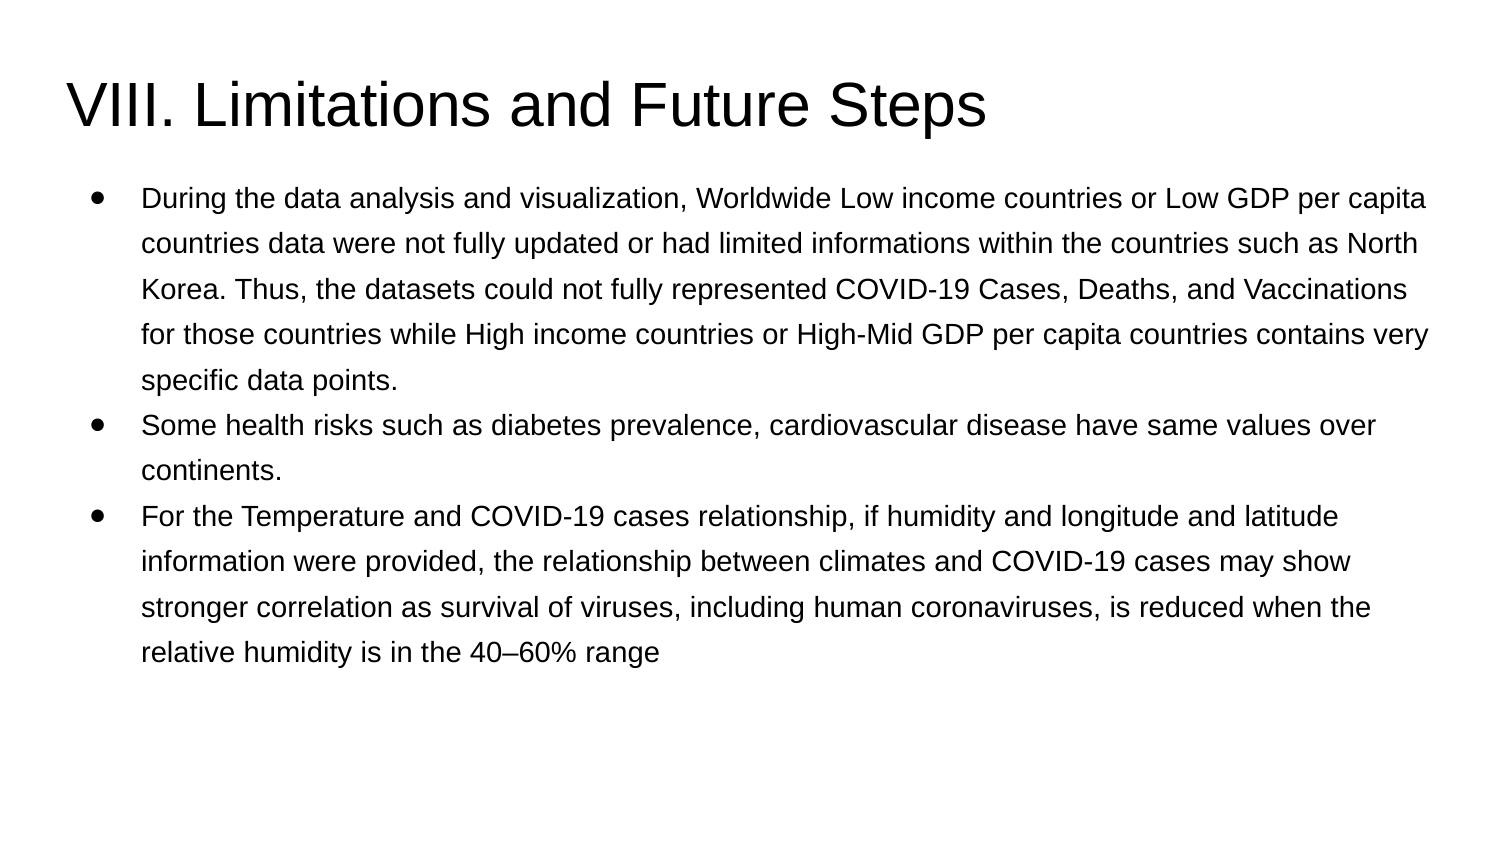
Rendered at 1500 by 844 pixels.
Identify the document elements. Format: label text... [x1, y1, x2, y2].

list During the data analysis and visualization, Worldwide Low income countries or Low GDP per capita countries data were not fully updated or had limited informations within the countries such as North Korea. Thus, the datasets could not fully represented COVID-19 Cases, Deaths, and Vaccinations for those countries while High income countries or High-Mid GDP per capita countries contains very specific data points. Some health risks such as diabetes prevalence, cardiovascular disease have same values over continents. For the Temperature and COVID-19 cases relationship, if humidity and longitude and latitude information were provided, the relationship between climates and COVID-19 cases may show stronger correlation as survival of viruses, including human coronaviruses, is reduced when the relative humidity is in the 40–60% range [51, 153, 1449, 803]
title VIII. Limitations and Future Steps [51, 17, 1360, 153]
